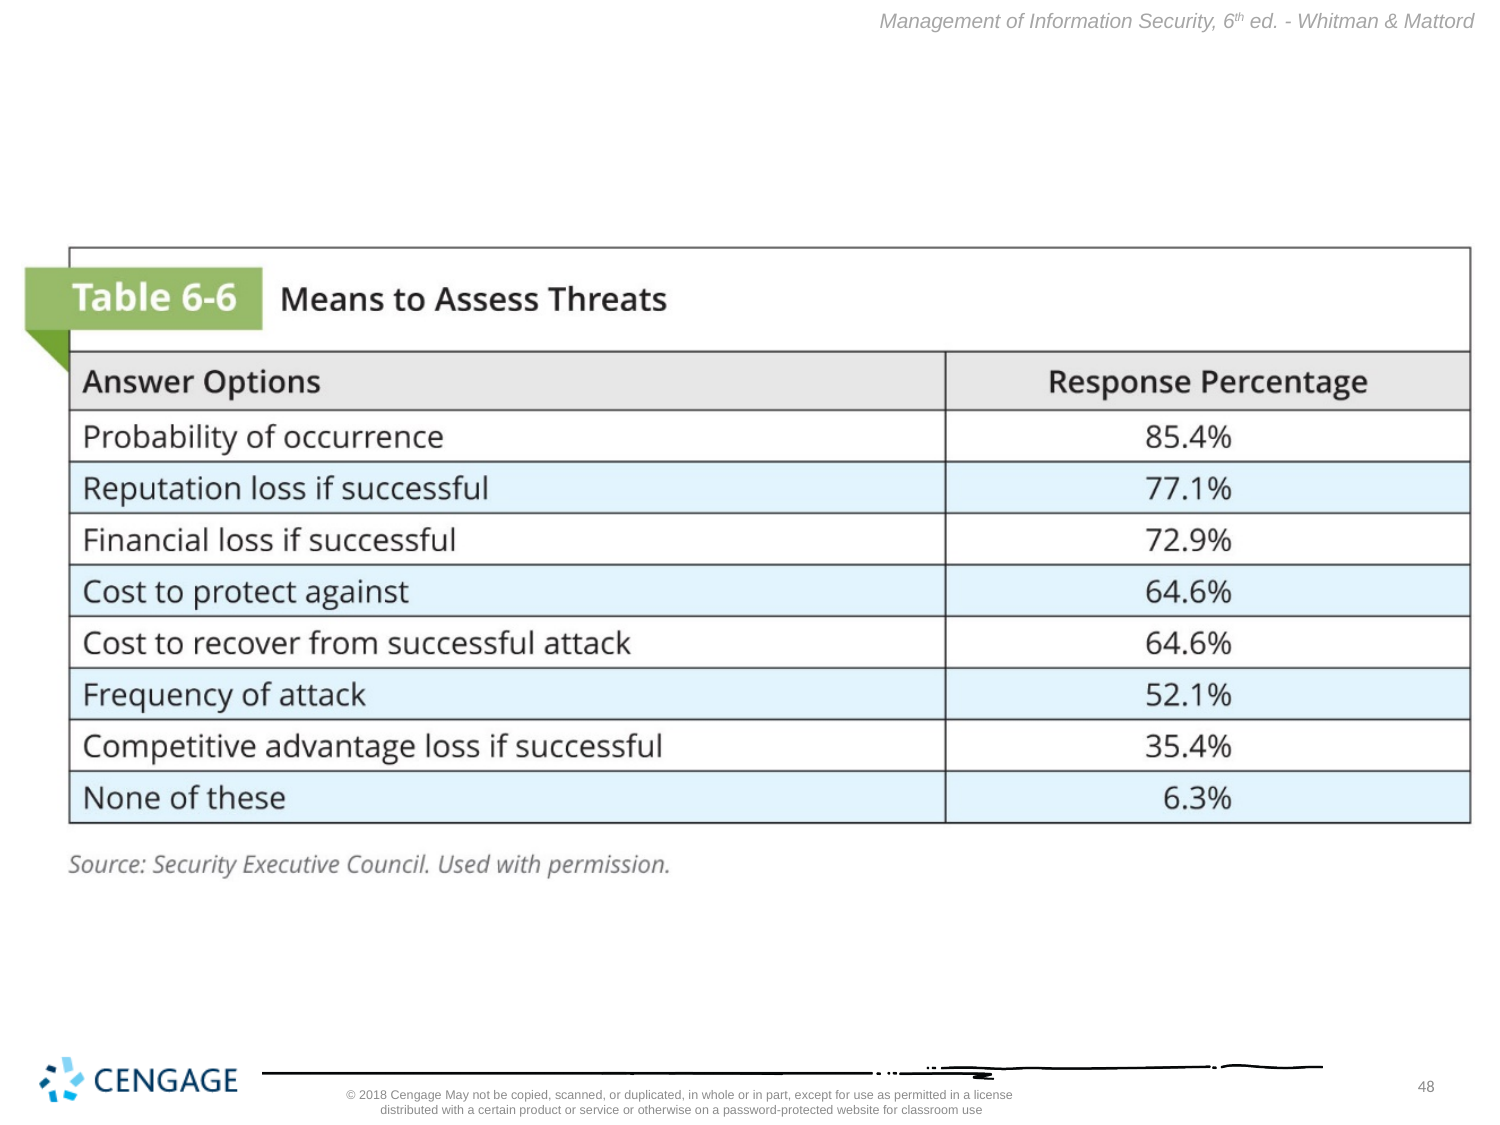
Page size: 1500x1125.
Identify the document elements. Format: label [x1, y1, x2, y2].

picture [262, 1064, 1323, 1080]
picture [19, 1043, 250, 1115]
picture [21, 243, 1476, 882]
